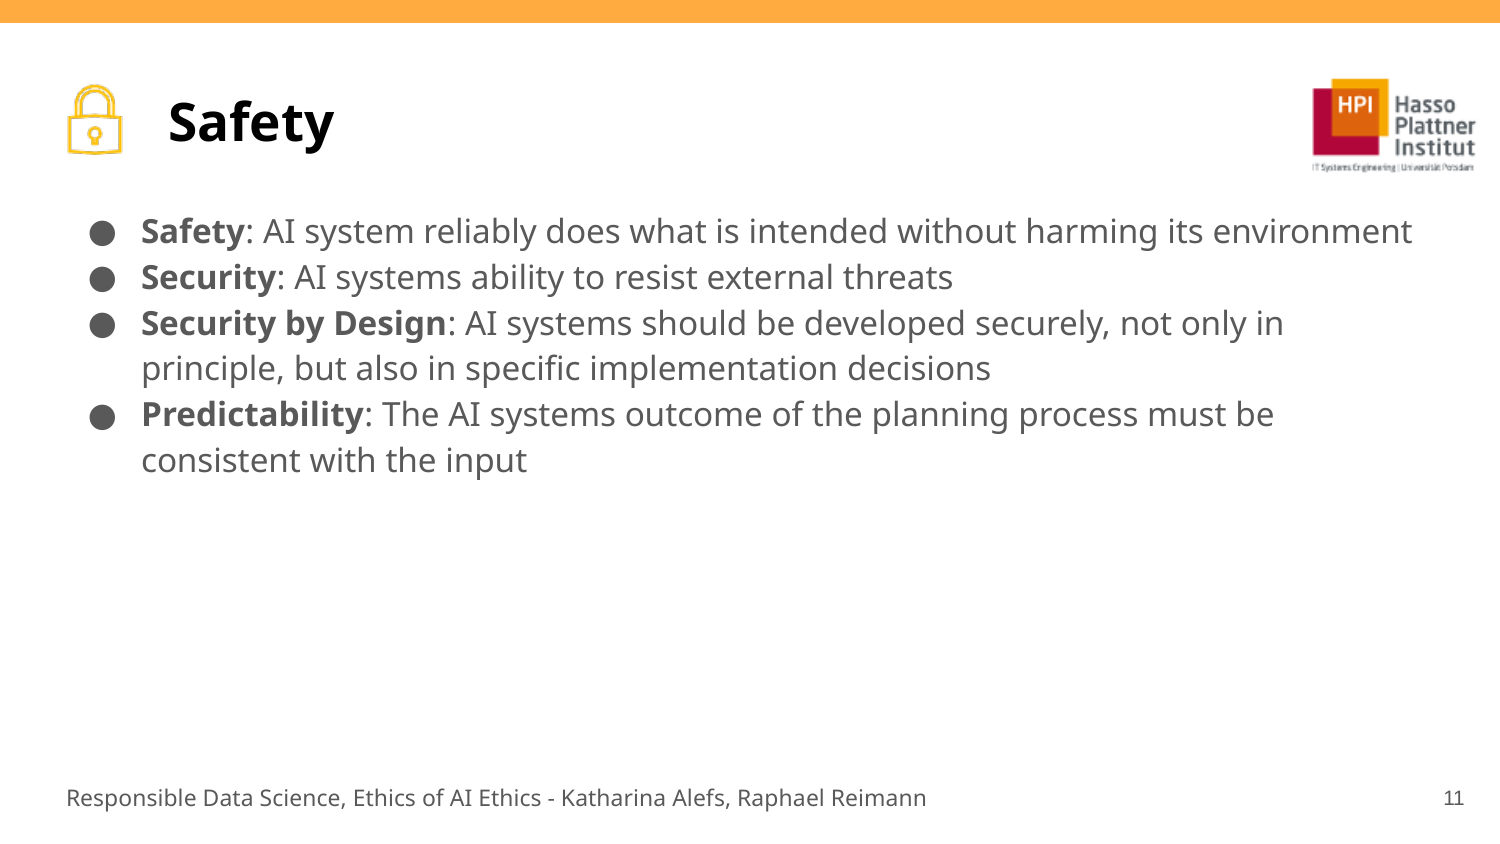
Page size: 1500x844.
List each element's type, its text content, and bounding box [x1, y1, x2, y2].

list Safety: AI system reliably does what is intended without harming its environment Security: AI systems ability to resist external threats Security by Design: AI systems should be developed securely, not only in principle, but also in specific implementation decisions Predictability: The AI systems outcome of the planning process must be consistent with the input [51, 189, 1449, 773]
picture [1311, 76, 1480, 174]
picture [50, 74, 140, 165]
slide_number 11 [1389, 764, 1480, 830]
subtitle Responsible Data Science, Ethics of AI Ethics - Katharina Alefs, Raphael Reimann [51, 764, 1321, 830]
title Safety [153, 72, 1300, 167]
